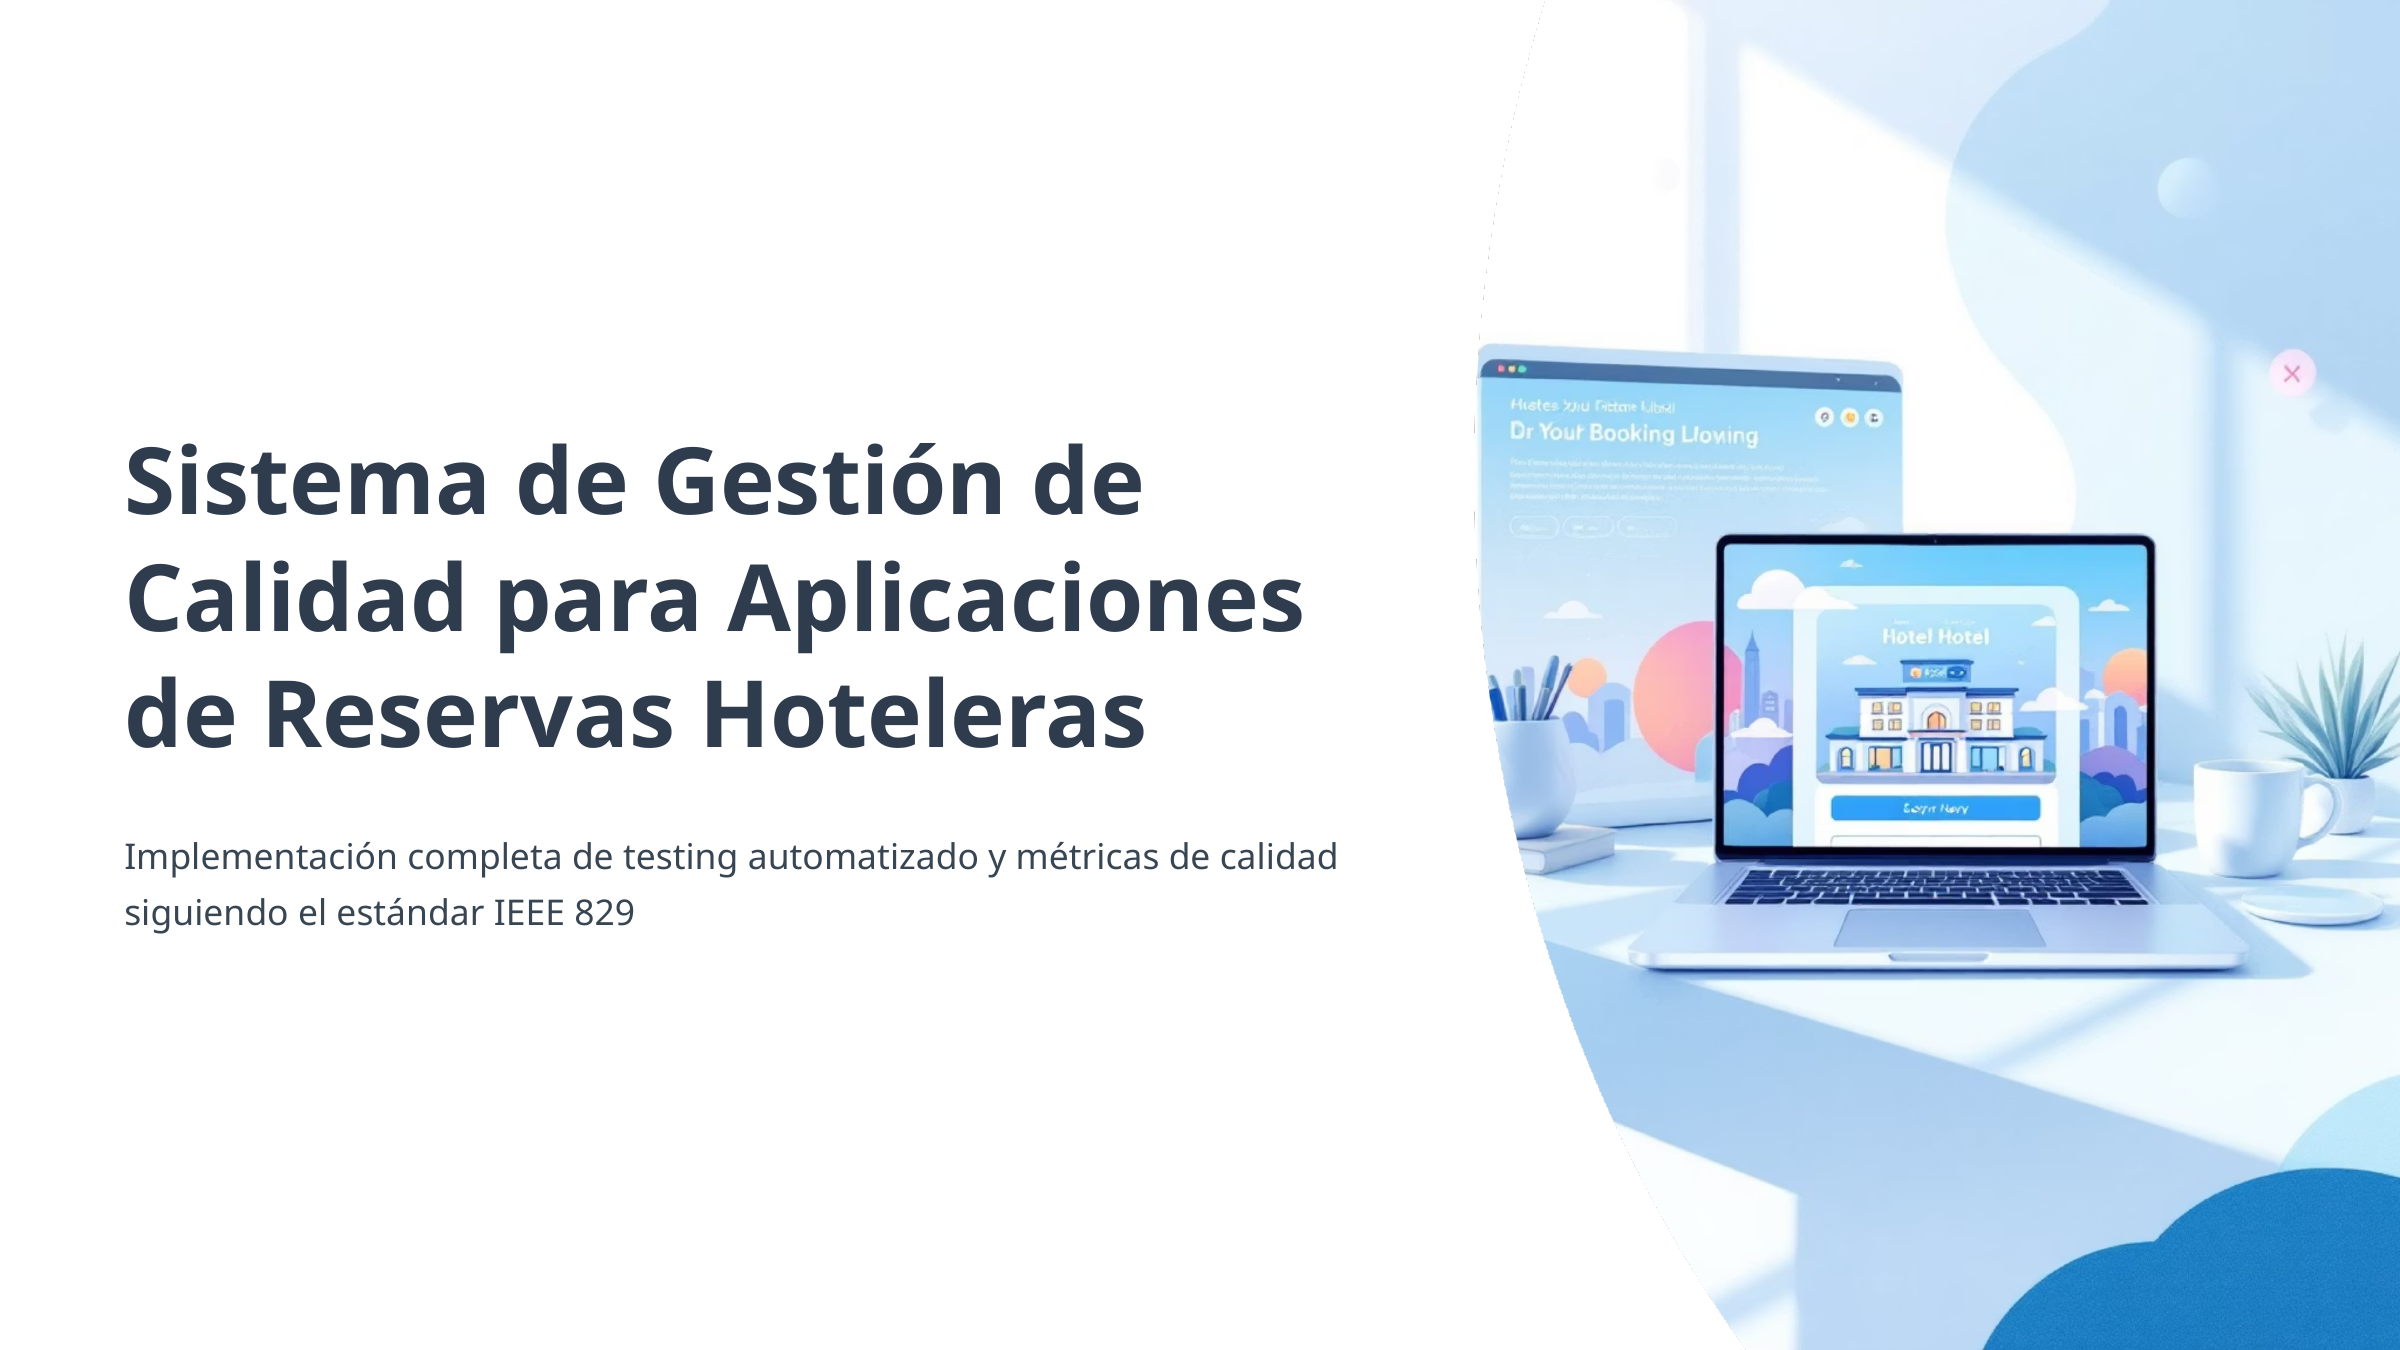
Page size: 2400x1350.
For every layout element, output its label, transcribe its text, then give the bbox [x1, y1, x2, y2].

picture [1454, 0, 2400, 1350]
text_box Implementación completa de testing automatizado y métricas de calidad siguiendo el estándar IEEE 829 [124, 820, 1376, 934]
text_box Sistema de Gestión de Calidad para Aplicaciones de Reservas Hoteleras [124, 416, 1376, 767]
